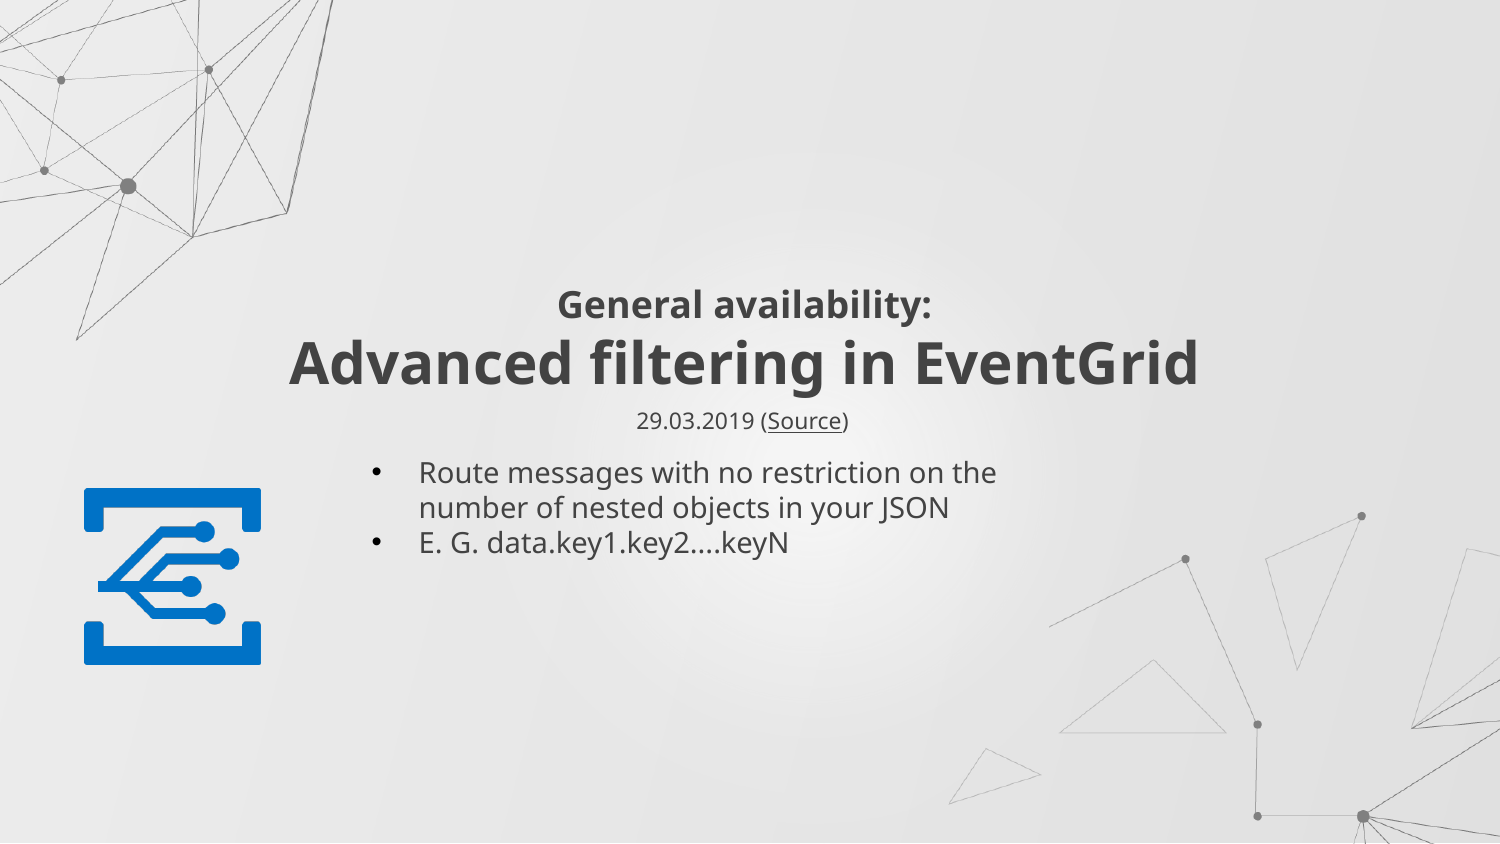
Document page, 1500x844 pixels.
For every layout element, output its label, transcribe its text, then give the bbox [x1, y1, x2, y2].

text_box Route messages with no restriction on the number of nested objects in your JSON E. G. data.key1.key2....keyN [356, 446, 1020, 567]
picture [0, 0, 1500, 844]
subtitle 29.03.2019 (Source) [363, 391, 1097, 447]
title General availability: Advanced filtering in EventGrid [84, 73, 1406, 411]
